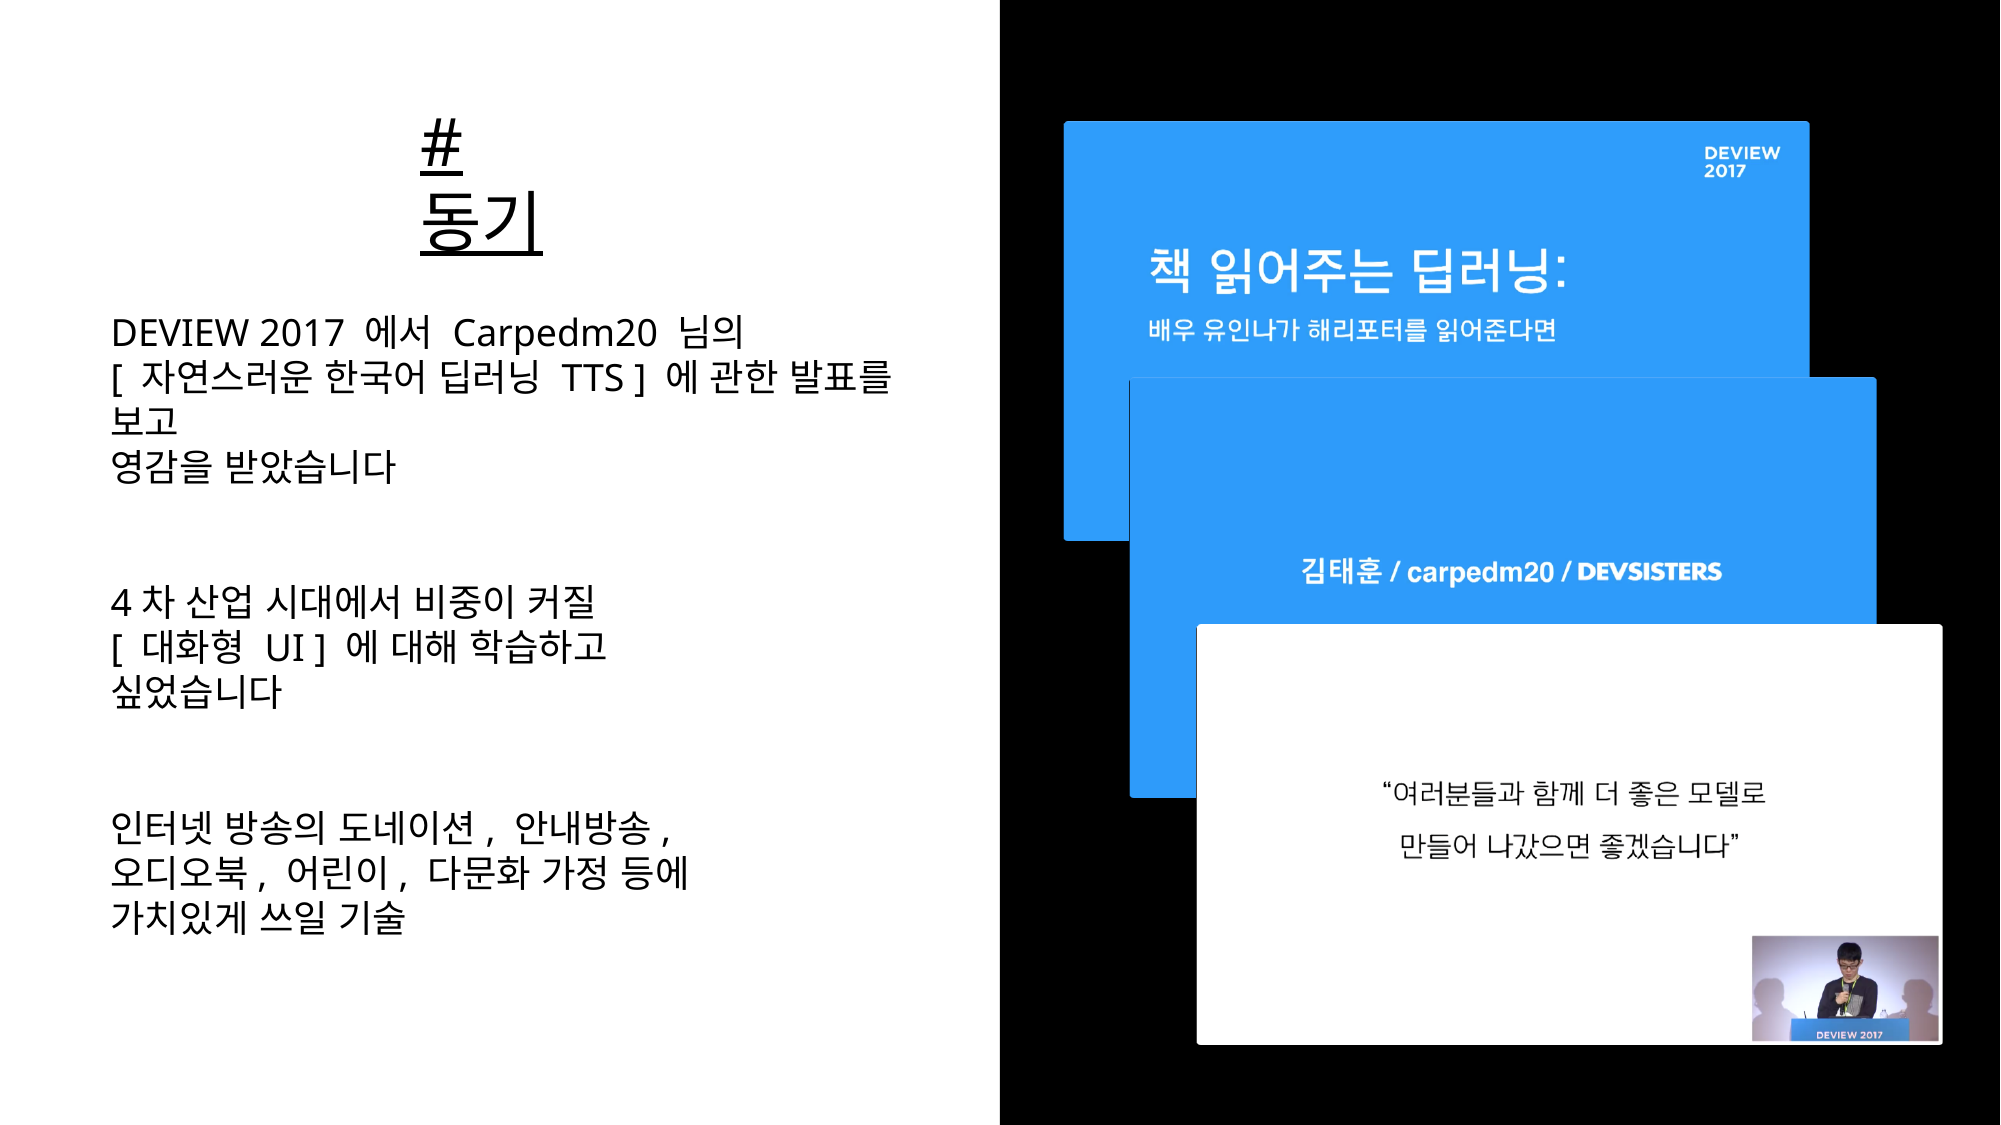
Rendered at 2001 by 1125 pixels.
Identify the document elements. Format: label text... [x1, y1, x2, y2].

text_box 4차 산업 시대에서 비중이 커질 [ 대화형 UI ] 에 대해 학습하고 싶었습니다 [95, 571, 771, 722]
text_box #동기 [405, 92, 595, 267]
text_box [1063, 121, 1943, 1045]
text_box 인터넷 방송의 도네이션, 안내방송, 오디오북, 어린이, 다문화 가정 등에 가치있게 쓰일 기술 [95, 797, 833, 947]
text_box DEVIEW 2017 에서 Carpedm20 님의 [ 자연스러운 한국어 딥러닝 TTS ] 에 관한 발표를 보고 영감을 받았습니다 [95, 301, 957, 497]
text_box [999, 0, 2000, 1125]
